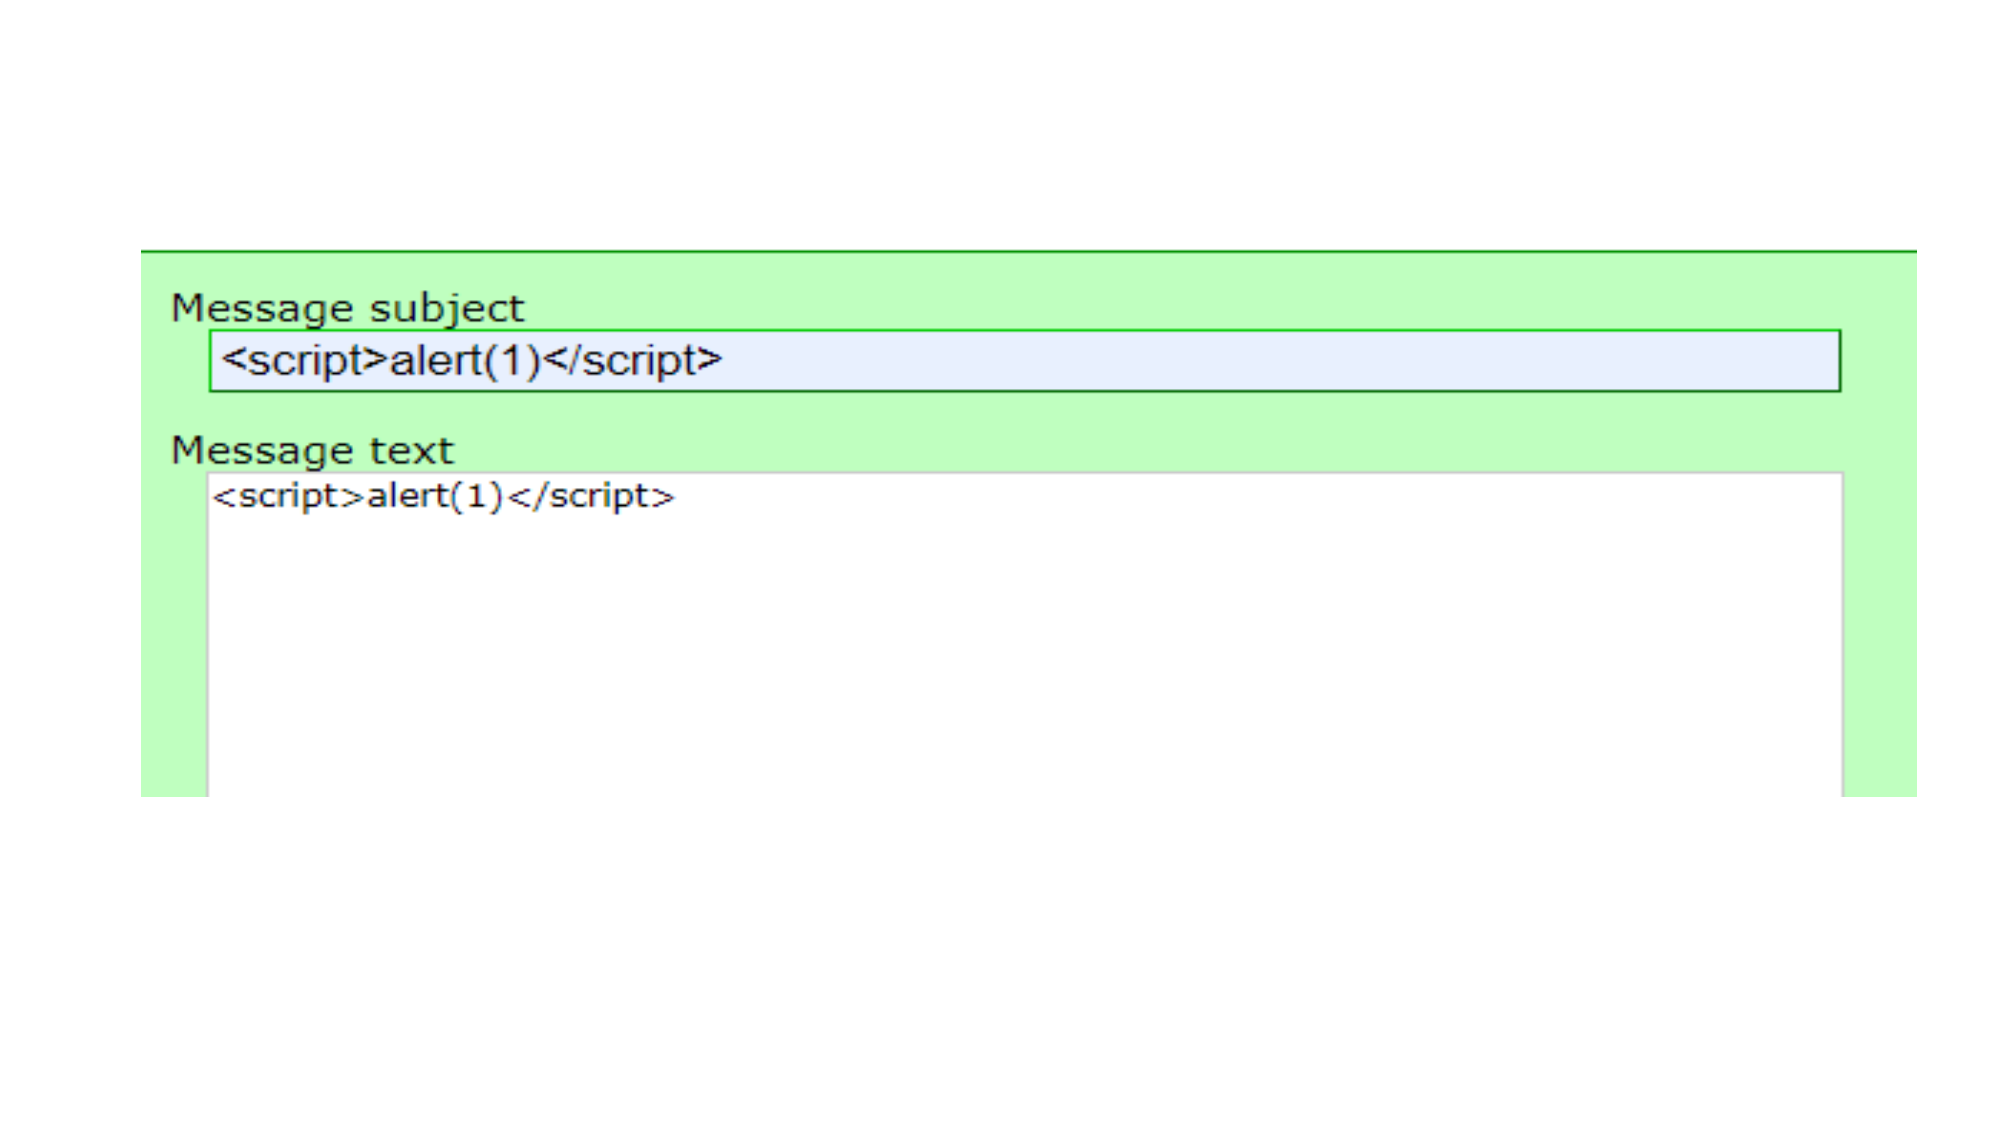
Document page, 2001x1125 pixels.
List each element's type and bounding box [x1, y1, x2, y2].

list [141, 246, 1917, 797]
